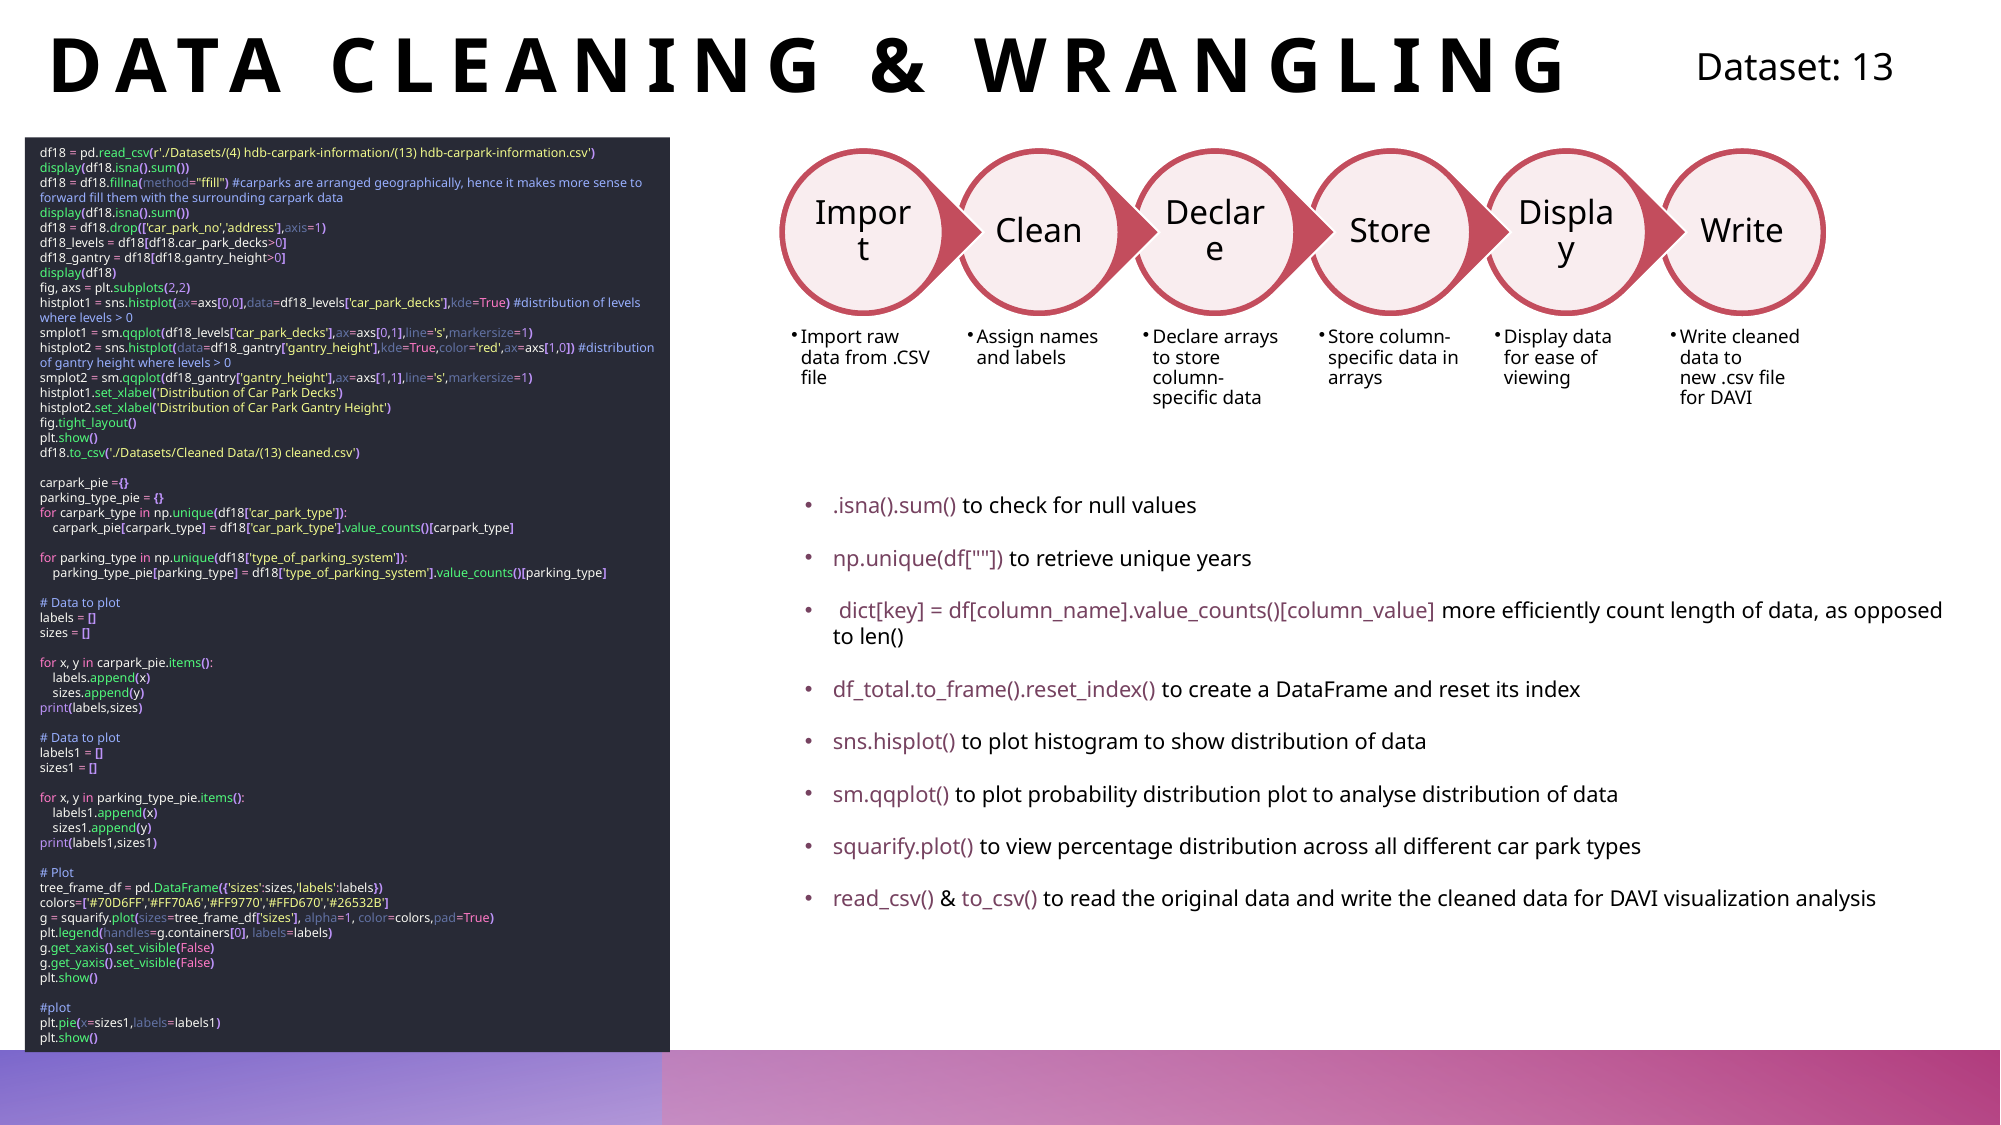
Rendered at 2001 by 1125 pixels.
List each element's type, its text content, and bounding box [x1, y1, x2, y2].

text_box df18 = pd.read_csv(r'./Datasets/(4) hdb-carpark-information/(13) hdb-carpark-information.csv') display(df18.isna().sum()) df18 = df18.fillna(method="ffill") #carparks are arranged geographically, hence it makes more sense to forward fill them with the surrounding carpark data display(df18.isna().sum()) df18 = df18.drop(['car_park_no','address'],axis=1) df18_levels = df18[df18.car_park_decks>0] df18_gantry = df18[df18.gantry_height>0] display(df18) fig, axs = plt.subplots(2,2) histplot1 = sns.histplot(ax=axs[0,0],data=df18_levels['car_park_decks'],kde=True) #distribution of levels where levels > 0 smplot1 = sm.qqplot(df18_levels['car_park_decks'],ax=axs[0,1],line='s',markersize=1) histplot2 = sns.histplot(data=df18_gantry['gantry_height'],kde=True,color='red',ax=axs[1,0]) #distribution of gantry height where levels > 0 smplot2 = sm.qqplot(df18_gantry['gantry_height'],ax=axs[1,1],line='s',markersize=1) histplot1.set_xlabel('Distribution of Car Park Decks') histplot2.set_xlabel('Distribution of Car Park Gantry Height') fig.tight_layout() plt.show() df18.to_csv('./Datasets/Cleaned Data/(13) cleaned.csv') carpark_pie ={} parking_type_pie = {} for carpark_type in np.unique(df18['car_park_type']): carpark_pie[carpark_type] = df18['car_park_type'].value_counts()[carpark_type] for parking_type in np.unique(df18['type_of_parking_system']): parking_type_pie[parking_type] = df18['type_of_parking_system'].value_counts()[parking_type] # Data to plot labels = [] sizes = [] for x, y in carpark_pie.items(): labels.append(x) sizes.append(y) print(labels,sizes) # Data to plot labels1 = [] sizes1 = [] for x, y in parking_type_pie.items(): labels1.append(x) sizes1.append(y) print(labels1,sizes1) # Plot tree_frame_df = pd.DataFrame({'sizes':sizes,'labels':labels}) colors=['#70D6FF','#FF70A6','#FF9770','#FFD670','#26532B'] g = squarify.plot(sizes=tree_frame_df['sizes'], alpha=1, color=colors,pad=True) plt.legend(handles=g.containers[0], labels=labels) g.get_xaxis().set_visible(False) g.get_yaxis().set_visible(False) plt.show() #plot plt.pie(x=sizes1,labels=labels1) plt.show() [24, 137, 670, 1053]
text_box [693, 108, 1877, 418]
text_box Dataset: 13 [1662, 35, 1928, 96]
text_box .isna().sum() to check for null values np.unique(df[""]) to retrieve unique years dict[key] = df[column_name].value_counts()[column_value] more efficiently count length of data, as opposed to len() df_total.to_frame().reset_index() to create a DataFrame and reset its index sns.hisplot() to plot histogram to show distribution of data sm.qqplot() to plot probability distribution plot to analyse distribution of data squarify.plot() to view percentage distribution across all different car park types read_csv() & to_csv() to read the original data and write the cleaned data for DAVI visualization analysis [790, 484, 1970, 945]
title Data cleaning & Wrangling [47, 0, 1728, 109]
